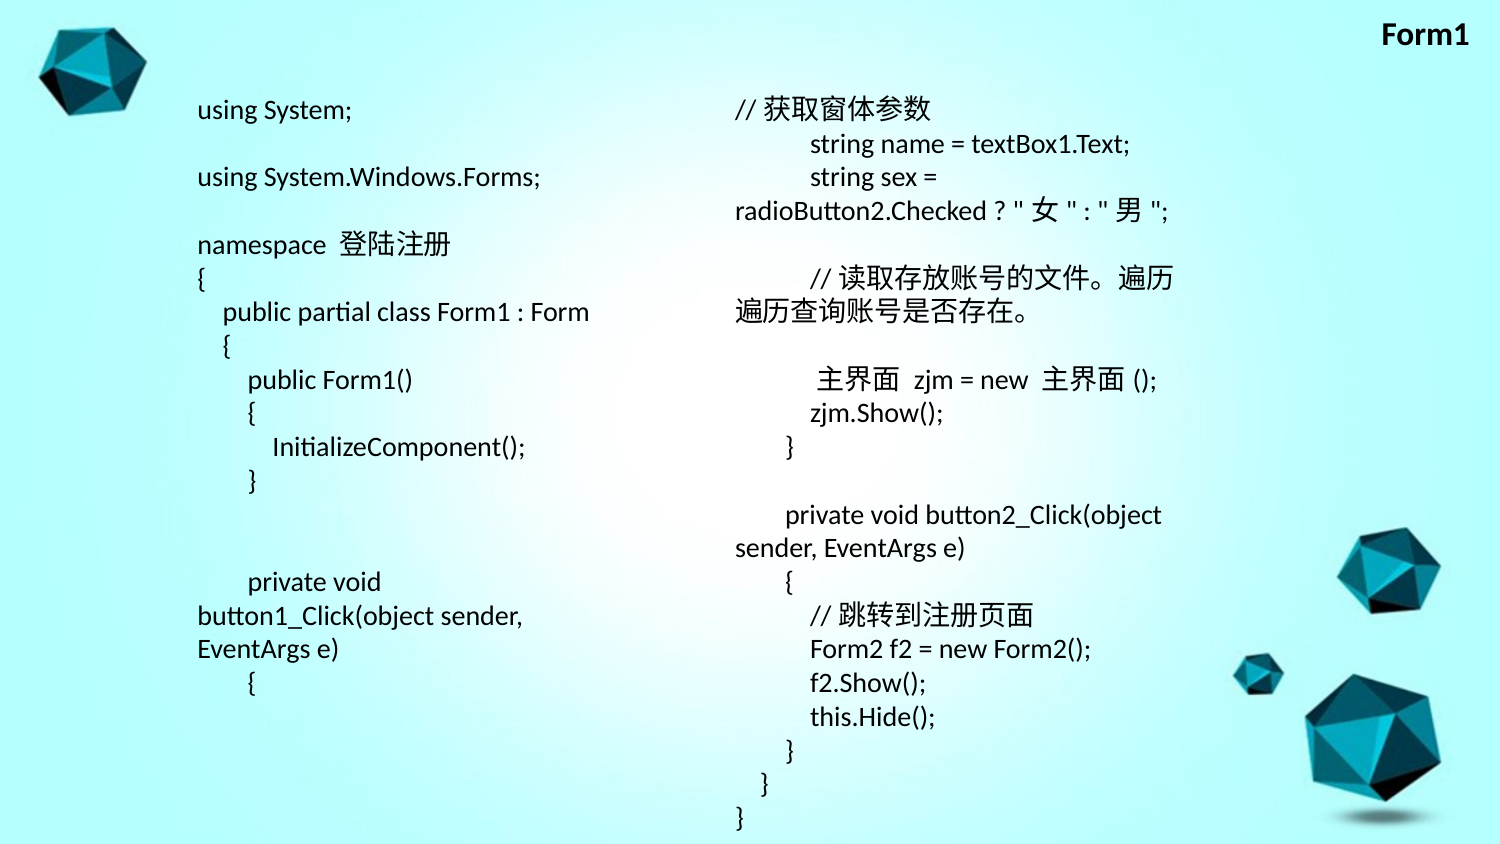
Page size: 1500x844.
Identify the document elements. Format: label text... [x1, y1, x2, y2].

text_box //获取窗体参数 string name = textBox1.Text; string sex = radioButton2.Checked ? "女" : "男"; //读取存放账号的文件。遍历遍历查询账号是否存在。 主界面 zjm = new 主界面(); zjm.Show(); } private void button2_Click(object sender, EventArgs e) { //跳转到注册页面 Form2 f2 = new Form2(); f2.Show(); this.Hide(); } } } [720, 83, 1202, 841]
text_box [708, 301, 791, 384]
text_box using System; using System.Windows.Forms; namespace 登陆注册 { public partial class Form1 : Form { public Form1() { InitializeComponent(); } private void button1_Click(object sender, EventArgs e) { [182, 83, 624, 706]
picture [0, 0, 1500, 844]
text_box Form1 [1366, 4, 1497, 60]
